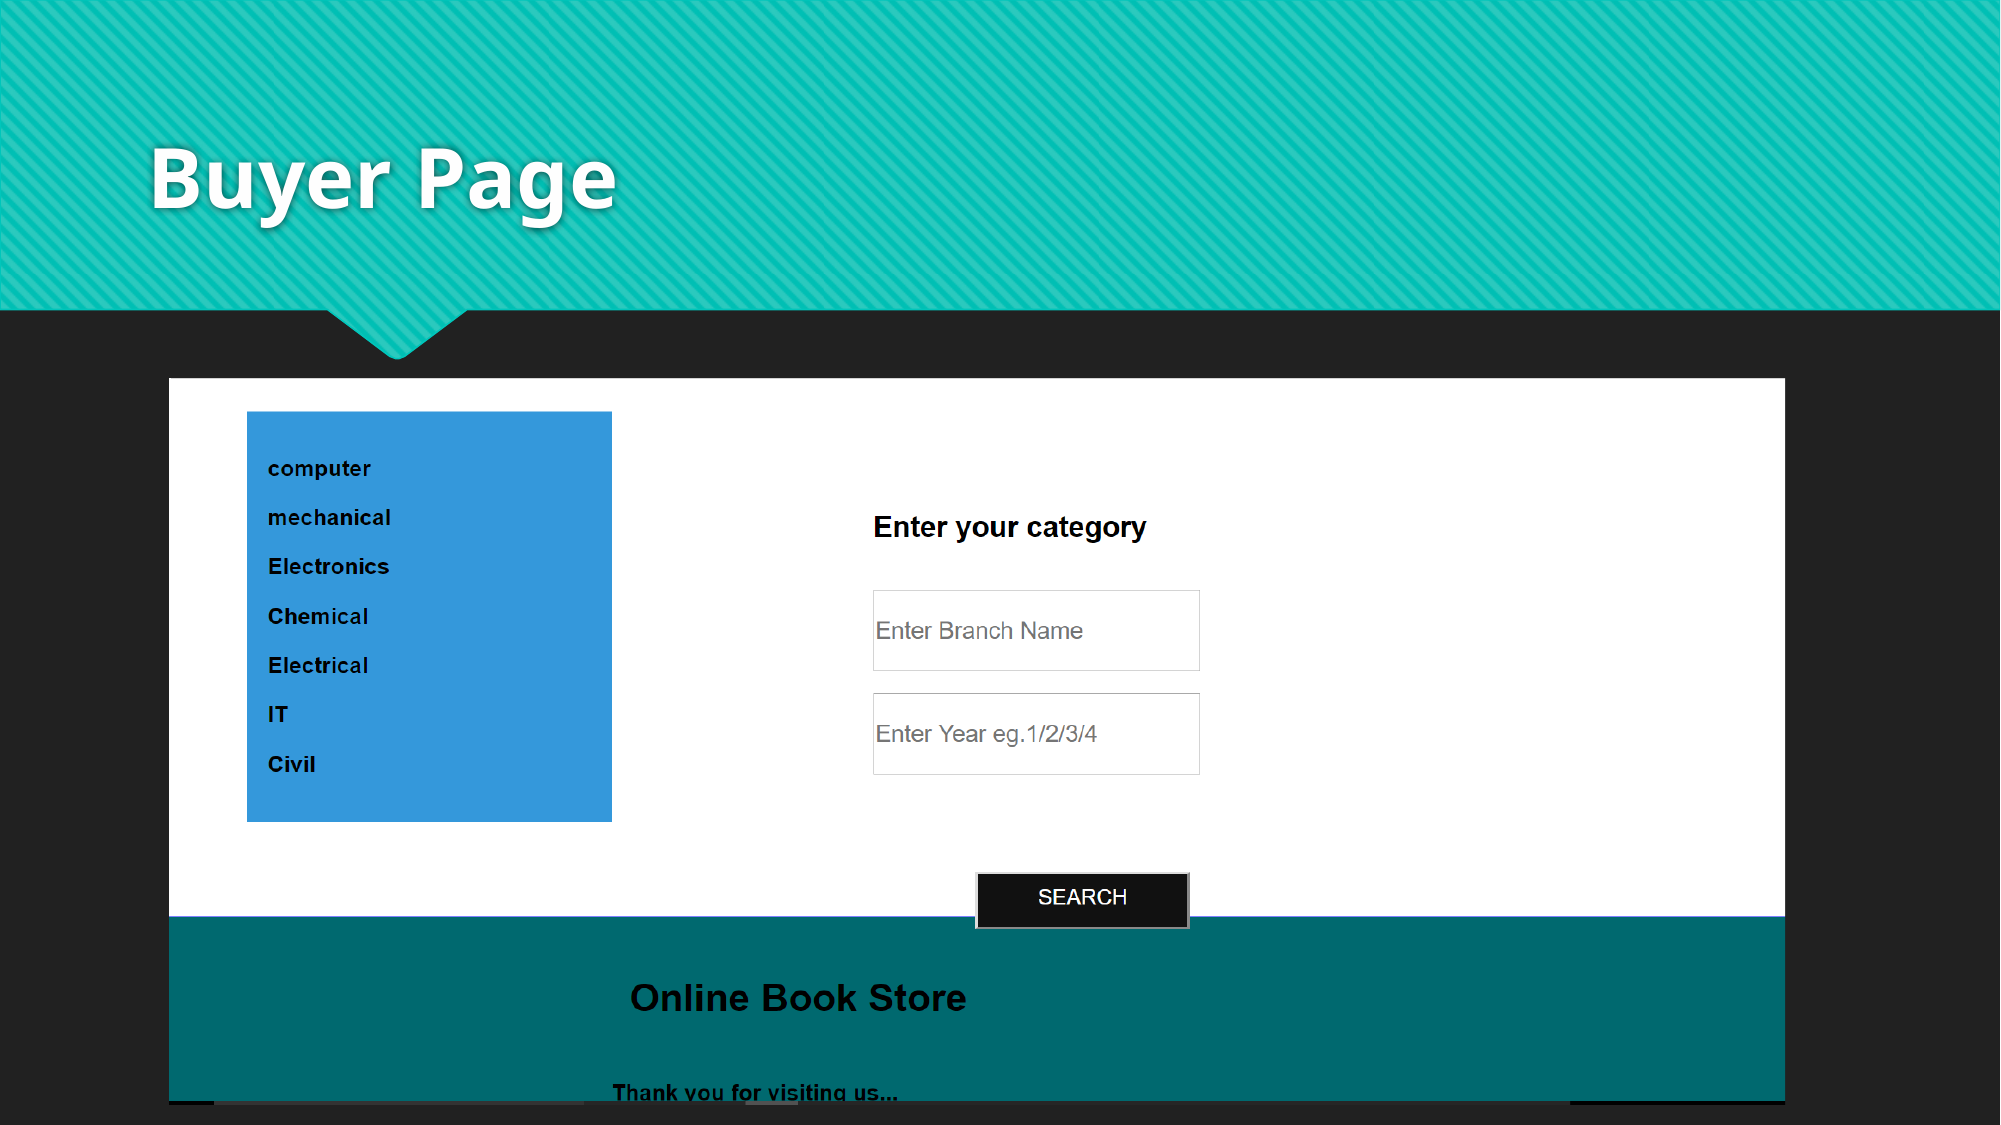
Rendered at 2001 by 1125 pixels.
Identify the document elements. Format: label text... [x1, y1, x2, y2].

picture [168, 377, 1786, 1106]
title Buyer Page [132, 73, 1868, 233]
